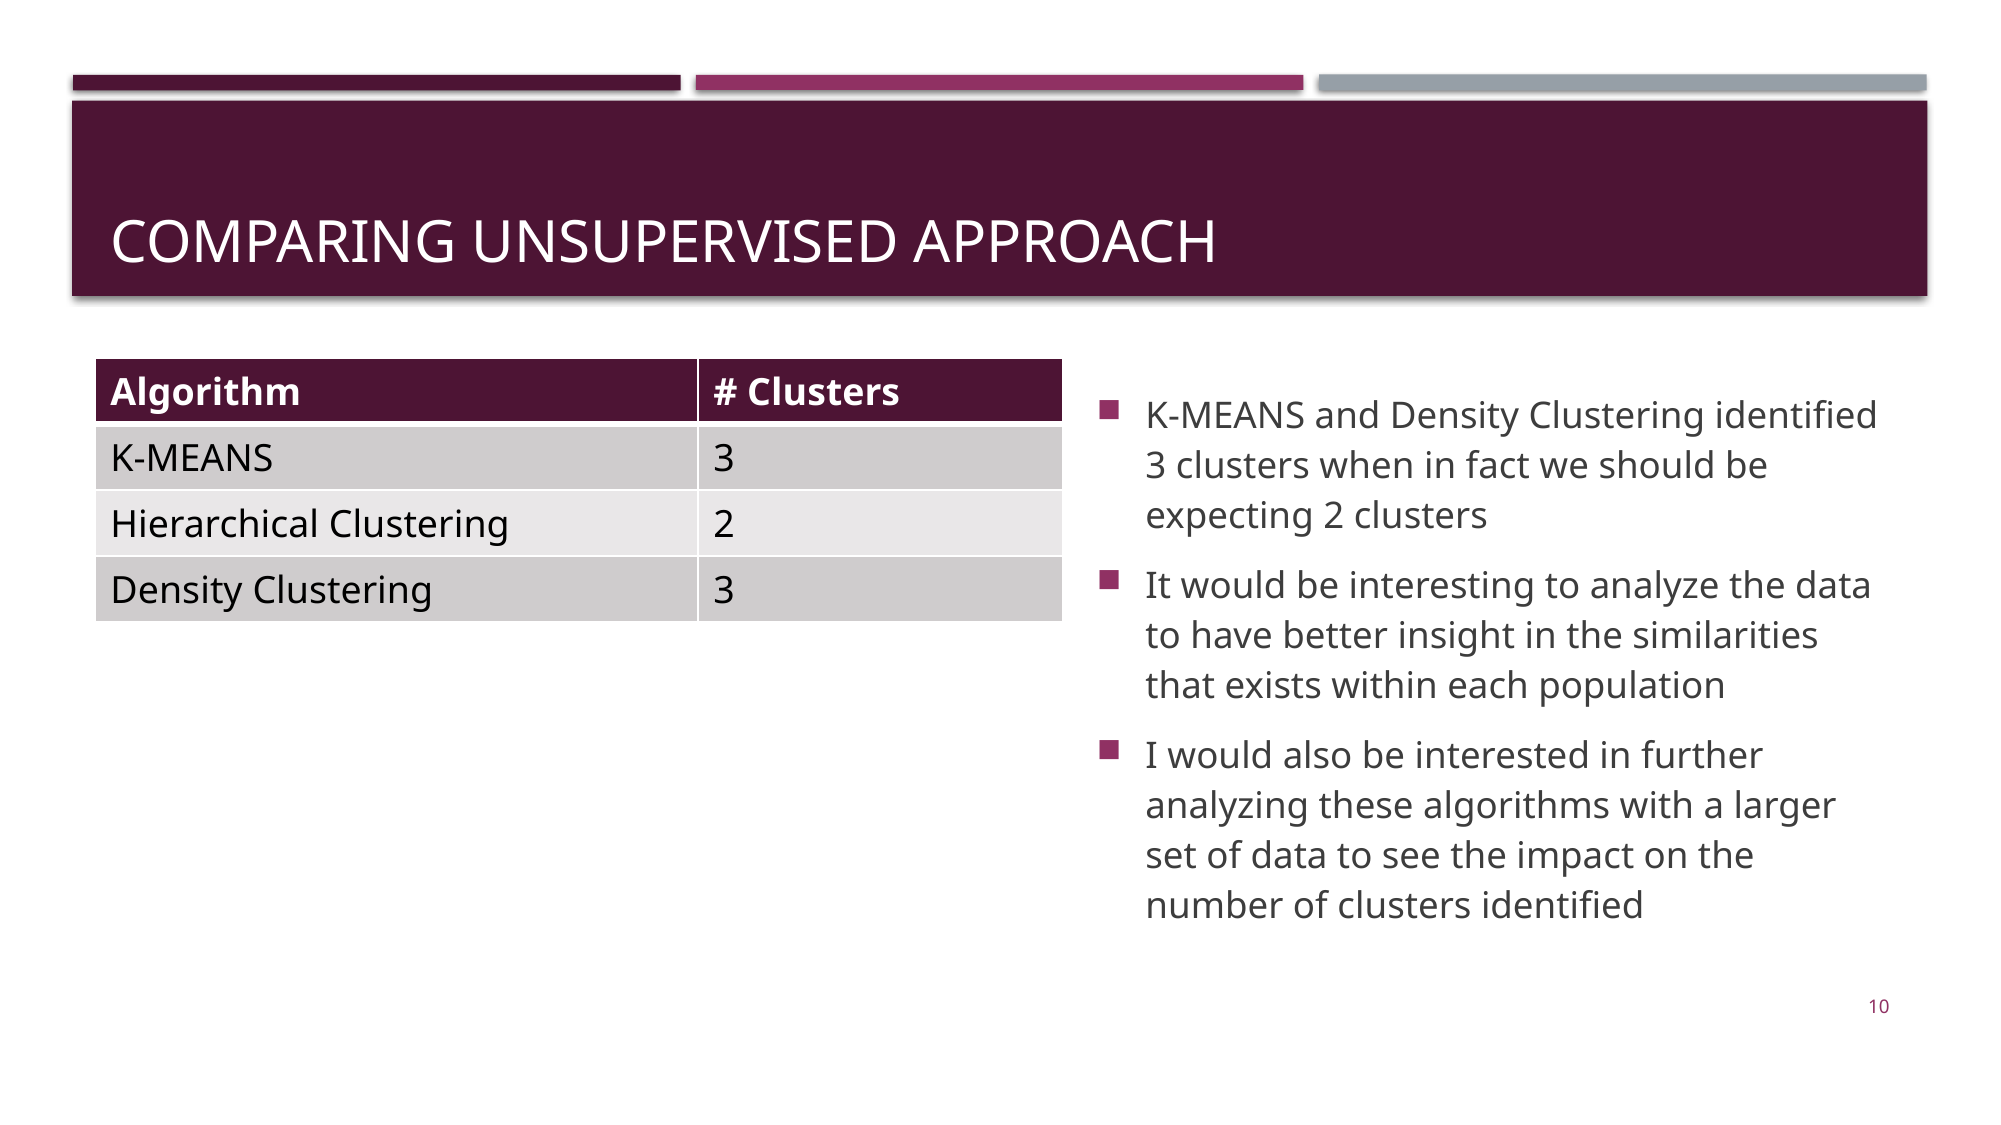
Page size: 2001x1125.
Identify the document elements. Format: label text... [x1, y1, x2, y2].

table_header # Clusters [699, 359, 1062, 421]
table_cell K-MEANS [96, 427, 697, 489]
slide_number 10 [1732, 977, 1905, 1037]
table_cell Hierarchical Clustering [96, 491, 697, 555]
text_box K-MEANS and Density Clustering identified 3 clusters when in fact we should be expecting 2 clusters It would be interesting to analyze the data to have better insight in the similarities that exists within each population I would also be interested in further analyzing these algorithms with a larger set of data to see the impact on the number of clusters identified [1081, 357, 1905, 962]
table_cell 3 [699, 557, 1062, 621]
title Comparing Unsupervised approach [95, 115, 1905, 282]
table_cell 3 [699, 427, 1062, 489]
table_cell Density Clustering [96, 557, 697, 621]
table_header Algorithm [96, 359, 697, 421]
table_cell 2 [699, 491, 1062, 555]
